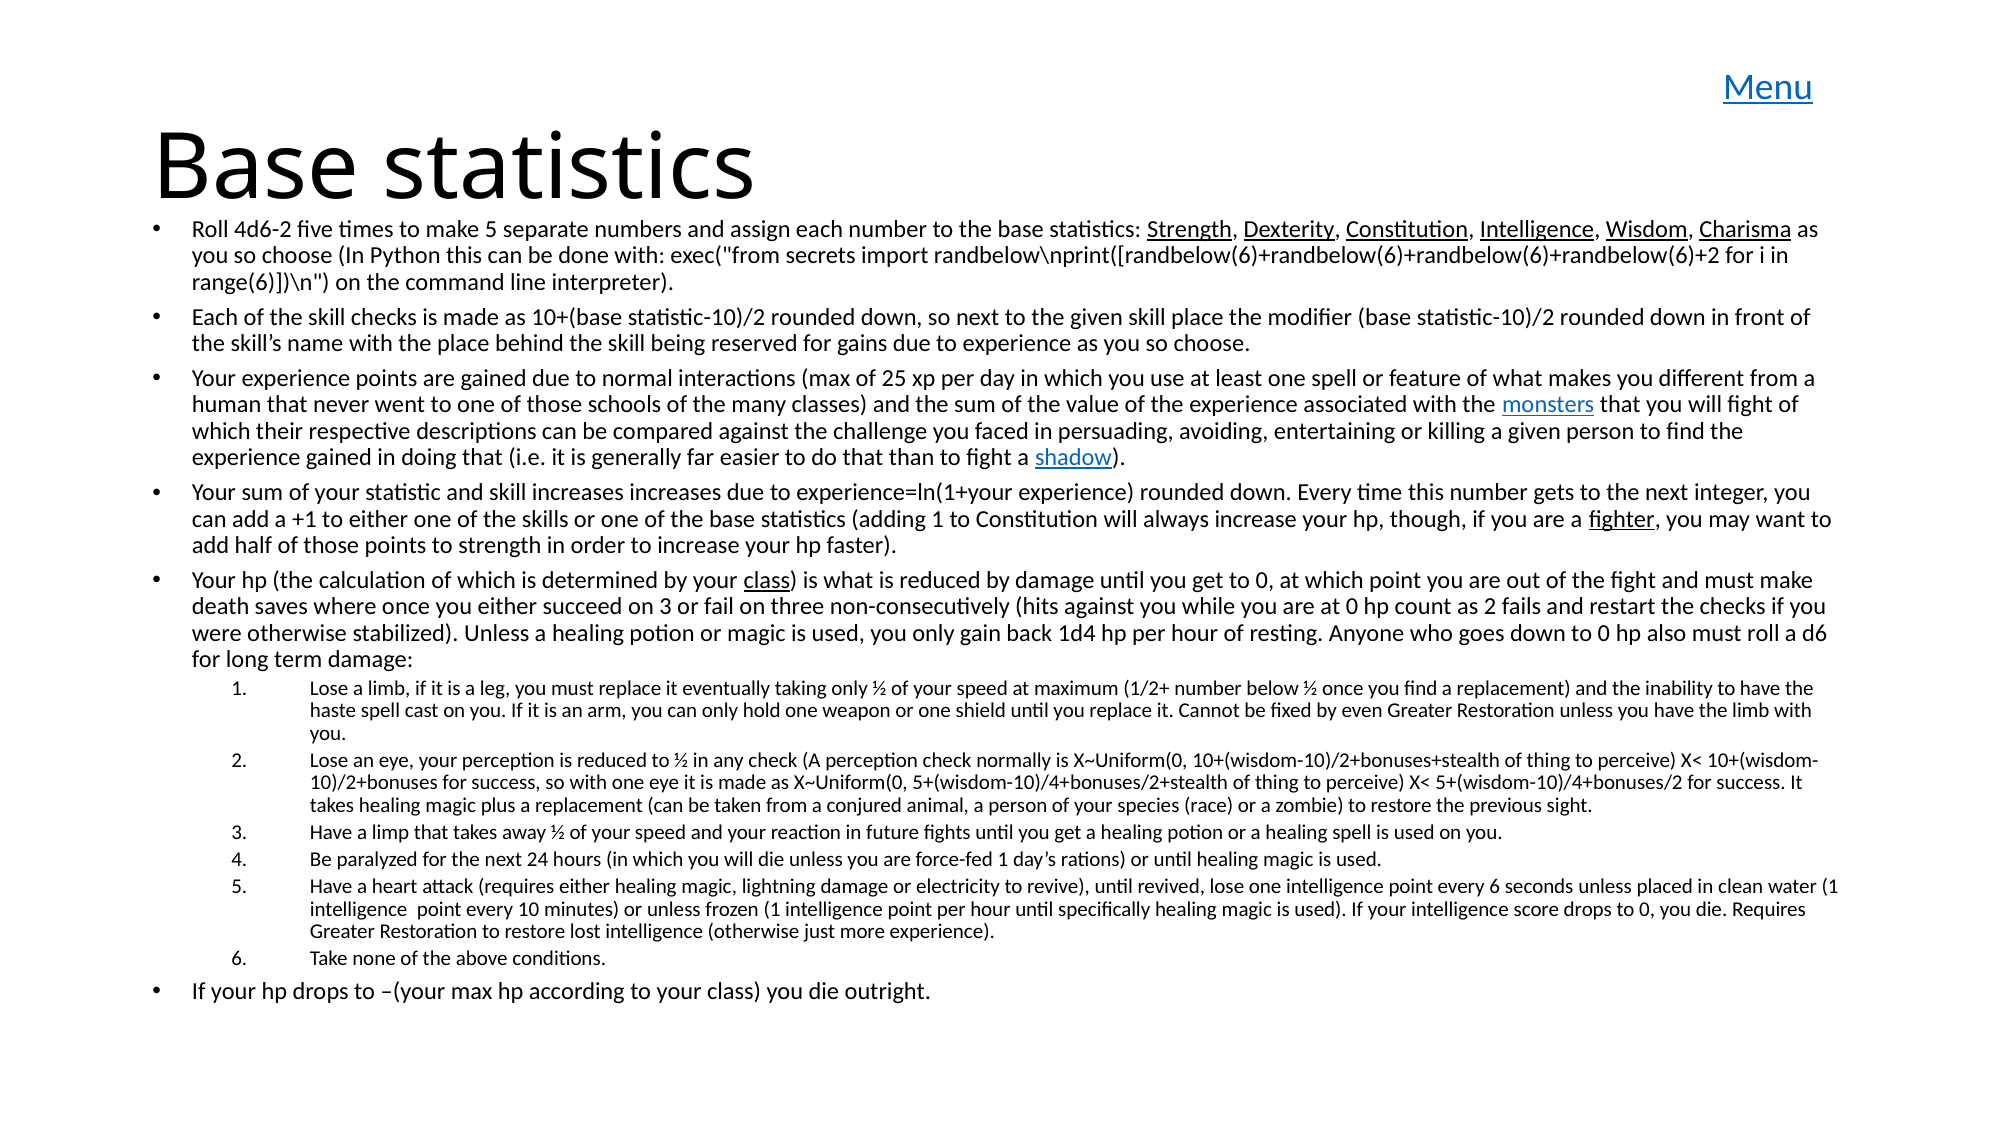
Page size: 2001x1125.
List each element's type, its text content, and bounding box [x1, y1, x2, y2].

title Base statistics [137, 59, 1863, 208]
list Roll 4d6-2 five times to make 5 separate numbers and assign each number to the base statistics: Strength, Dexterity, Constitution, Intelligence, Wisdom, Charisma as you so choose (In Python this can be done with: exec("from secrets import randbelow\nprint([randbelow(6)+randbelow(6)+randbelow(6)+randbelow(6)+2 for i in range(6)])\n") on the command line interpreter). Each of the skill checks is made as 10+(base statistic-10)/2 rounded down, so next to the given skill place the modifier (base statistic-10)/2 rounded down in front of the skill’s name with the place behind the skill being reserved for gains due to experience as you so choose. Your experience points are gained due to normal interactions (max of 25 xp per day in which you use at least one spell or feature of what makes you different from a human that never went to one of those schools of the many classes) and the sum of the value of the experience associated with the monsters that you will fight of which their respective descriptions can be compared against the challenge you faced in persuading, avoiding, entertaining or killing a given person to find the experience gained in doing that (i.e. it is generally far easier to do that than to fight a shadow). Your sum of your statistic and skill increases increases due to experience=ln(1+your experience) rounded down. Every time this number gets to the next integer, you can add a +1 to either one of the skills or one of the base statistics (adding 1 to Constitution will always increase your hp, though, if you are a fighter, you may want to add half of those points to strength in order to increase your hp faster). Your hp (the calculation of which is determined by your class) is what is reduced by damage until you get to 0, at which point you are out of the fight and must make death saves where once you either succeed on 3 or fail on three non-consecutively (hits against you while you are at 0 hp count as 2 fails and restart the checks if you were otherwise stabilized). Unless a healing potion or magic is used, you only gain back 1d4 hp per hour of resting. Anyone who goes down to 0 hp also must roll a d6 for long term damage: Lose a limb, if it is a leg, you must replace it eventually taking only ½ of your speed at maximum (1/2+ number below ½ once you find a replacement) and the inability to have the haste spell cast on you. If it is an arm, you can only hold one weapon or one shield until you replace it. Cannot be fixed by even Greater Restoration unless you have the limb with you. Lose an eye, your perception is reduced to ½ in any check (A perception check normally is X~Uniform(0, 10+(wisdom-10)/2+bonuses+stealth of thing to perceive) X< 10+(wisdom-10)/2+bonuses for success, so with one eye it is made as X~Uniform(0, 5+(wisdom-10)/4+bonuses/2+stealth of thing to perceive) X< 5+(wisdom-10)/4+bonuses/2 for success. It takes healing magic plus a replacement (can be taken from a conjured animal, a person of your species (race) or a zombie) to restore the previous sight. Have a limp that takes away ½ of your speed and your reaction in future fights until you get a healing potion or a healing spell is used on you. Be paralyzed for the next 24 hours (in which you will die unless you are force-fed 1 day’s rations) or until healing magic is used. Have a heart attack (requires either healing magic, lightning damage or electricity to revive), until revived, lose one intelligence point every 6 seconds unless placed in clean water (1 intelligence point every 10 minutes) or unless frozen (1 intelligence point per hour until specifically healing magic is used). If your intelligence score drops to 0, you die. Requires Greater Restoration to restore lost intelligence (otherwise just more experience). Take none of the above conditions. If your hp drops to –(your max hp according to your class) you die outright. [137, 208, 1863, 1014]
text_box Menu [1347, 9, 1828, 115]
